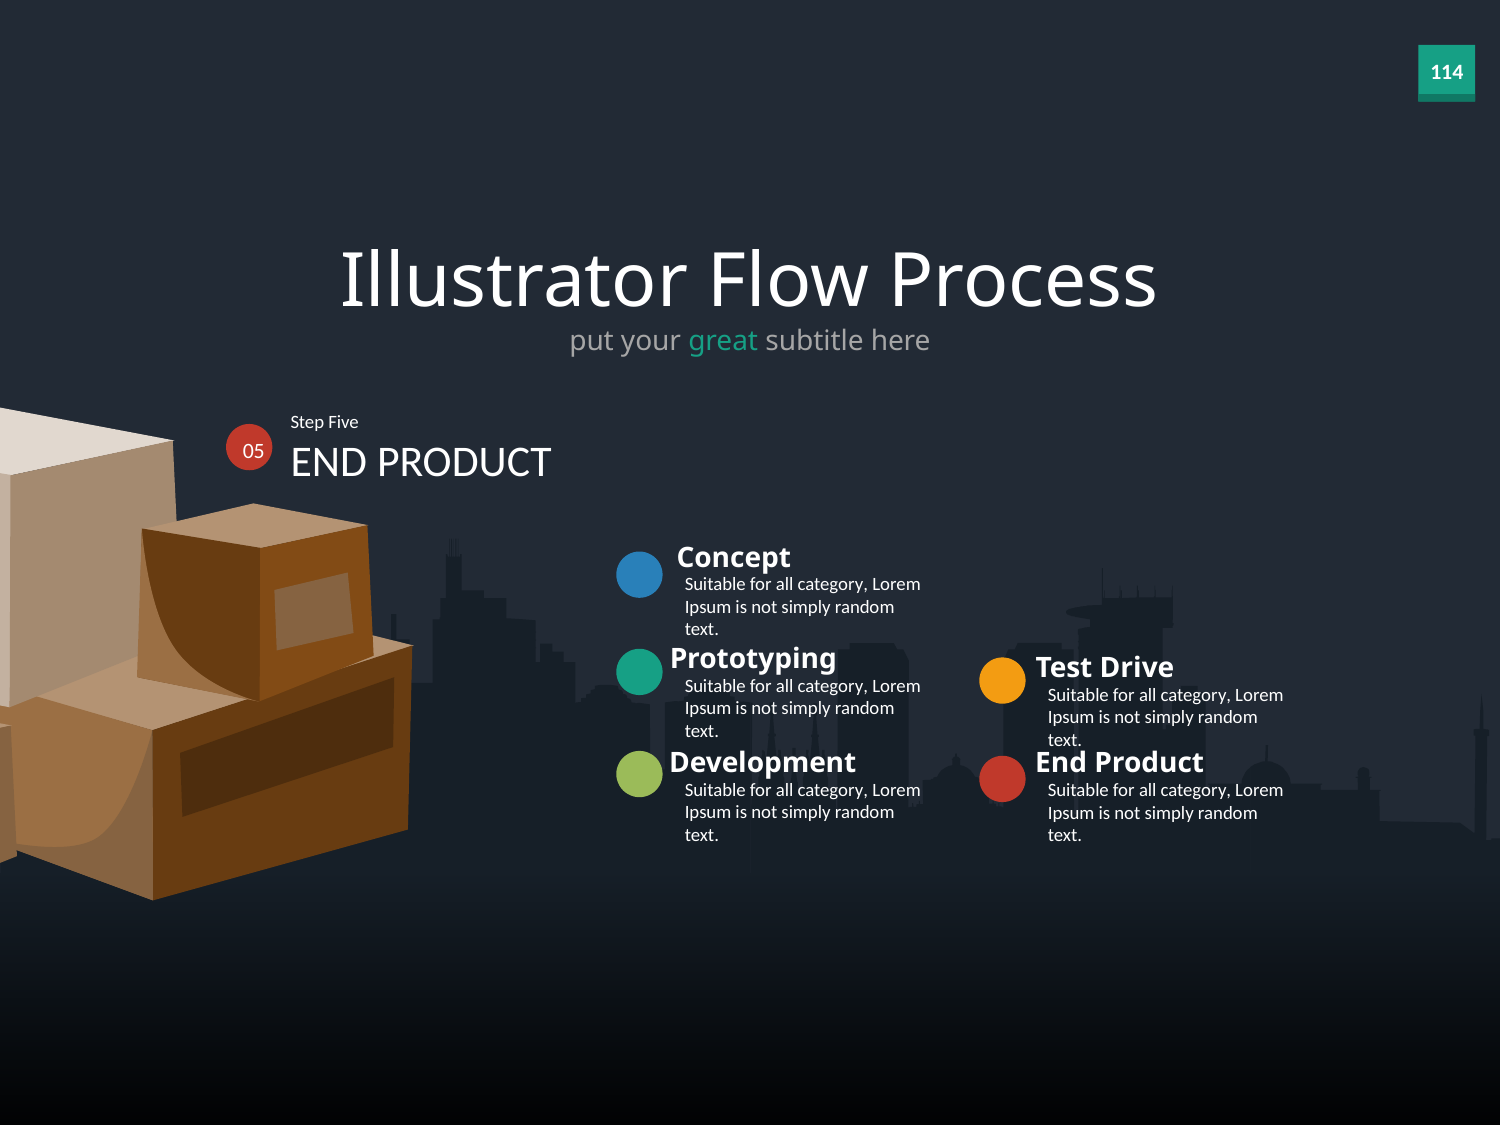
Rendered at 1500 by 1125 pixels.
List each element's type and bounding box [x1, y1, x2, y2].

text_box [0, 402, 1500, 1125]
text_box [325, 224, 1175, 364]
